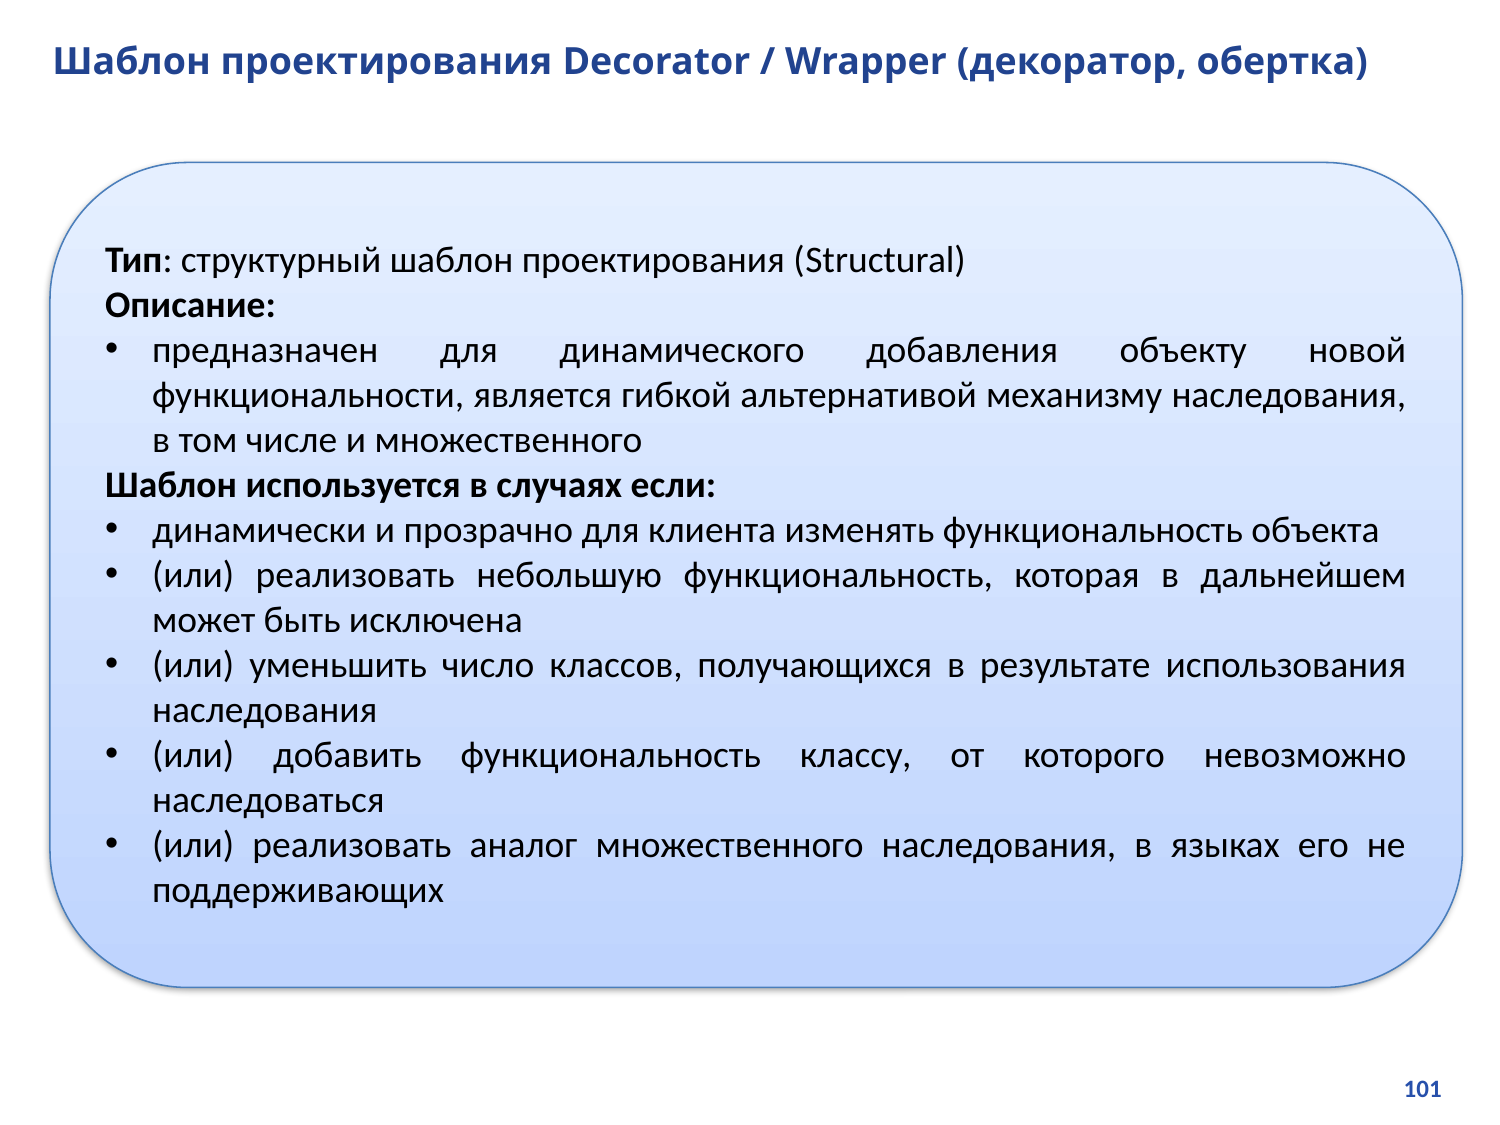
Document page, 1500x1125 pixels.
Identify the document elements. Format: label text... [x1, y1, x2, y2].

text_box Тип: структурный шаблон проектирования (Structural) Описание: предназначен для динамического добавления объекту новой функциональности, является гибкой альтернативой механизму наследования, в том числе и множественного Шаблон используется в случаях если: динамически и прозрачно для клиента изменять функциональность объекта (или) реализовать небольшую функциональность, которая в дальнейшем может быть исключена (или) уменьшить число классов, получающихся в результате использования наследования (или) добавить функциональность классу, от которого невозможно наследоваться (или) реализовать аналог множественного наследования, в языках его не поддерживающих [49, 161, 1464, 989]
title Шаблон проектирования Decorator / Wrapper (декоратор, обертка) [36, 29, 1469, 90]
